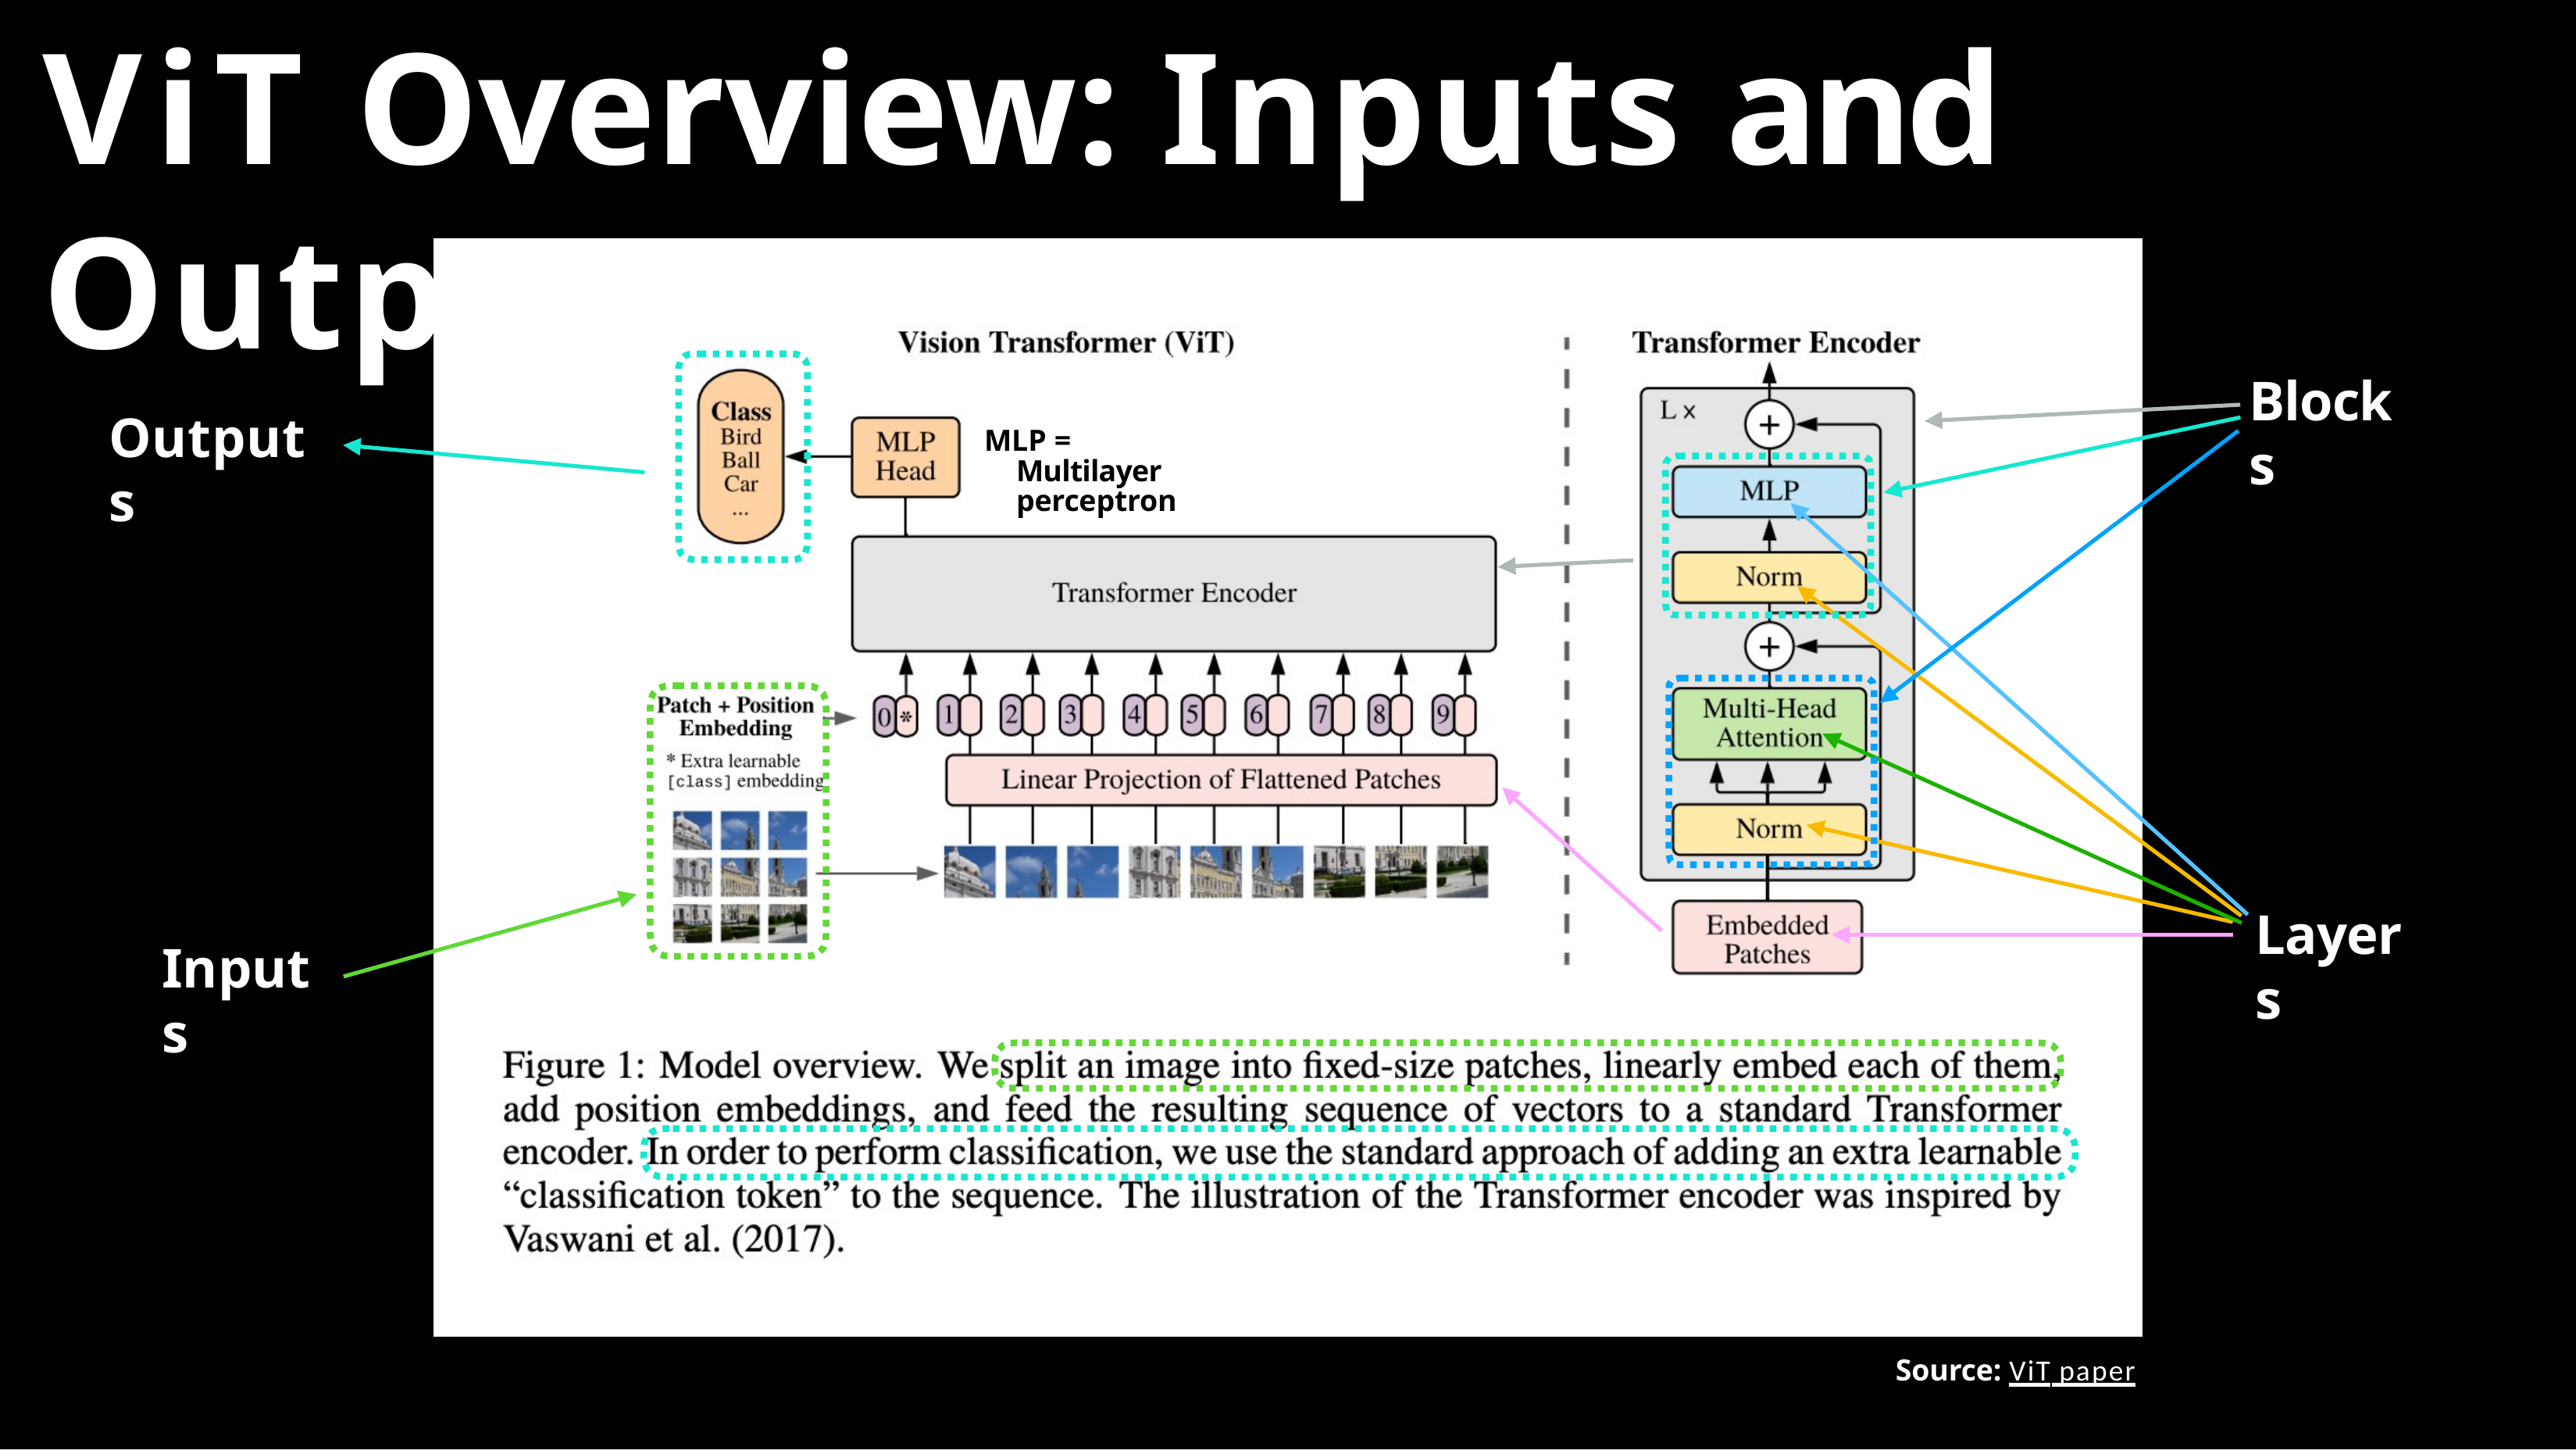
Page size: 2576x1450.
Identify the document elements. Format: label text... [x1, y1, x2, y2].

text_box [640, 415, 2243, 1181]
text_box Layers [2253, 899, 2419, 1030]
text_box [341, 238, 2244, 1337]
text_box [1790, 402, 2250, 917]
text_box Outputs [107, 402, 319, 533]
text_box Blocks [2248, 365, 2414, 496]
title ViT Overview: Inputs and Outputs [41, 0, 2535, 380]
text_box Inputs [160, 933, 320, 1063]
text_box Source: ViT paper [1893, 1349, 2140, 1387]
